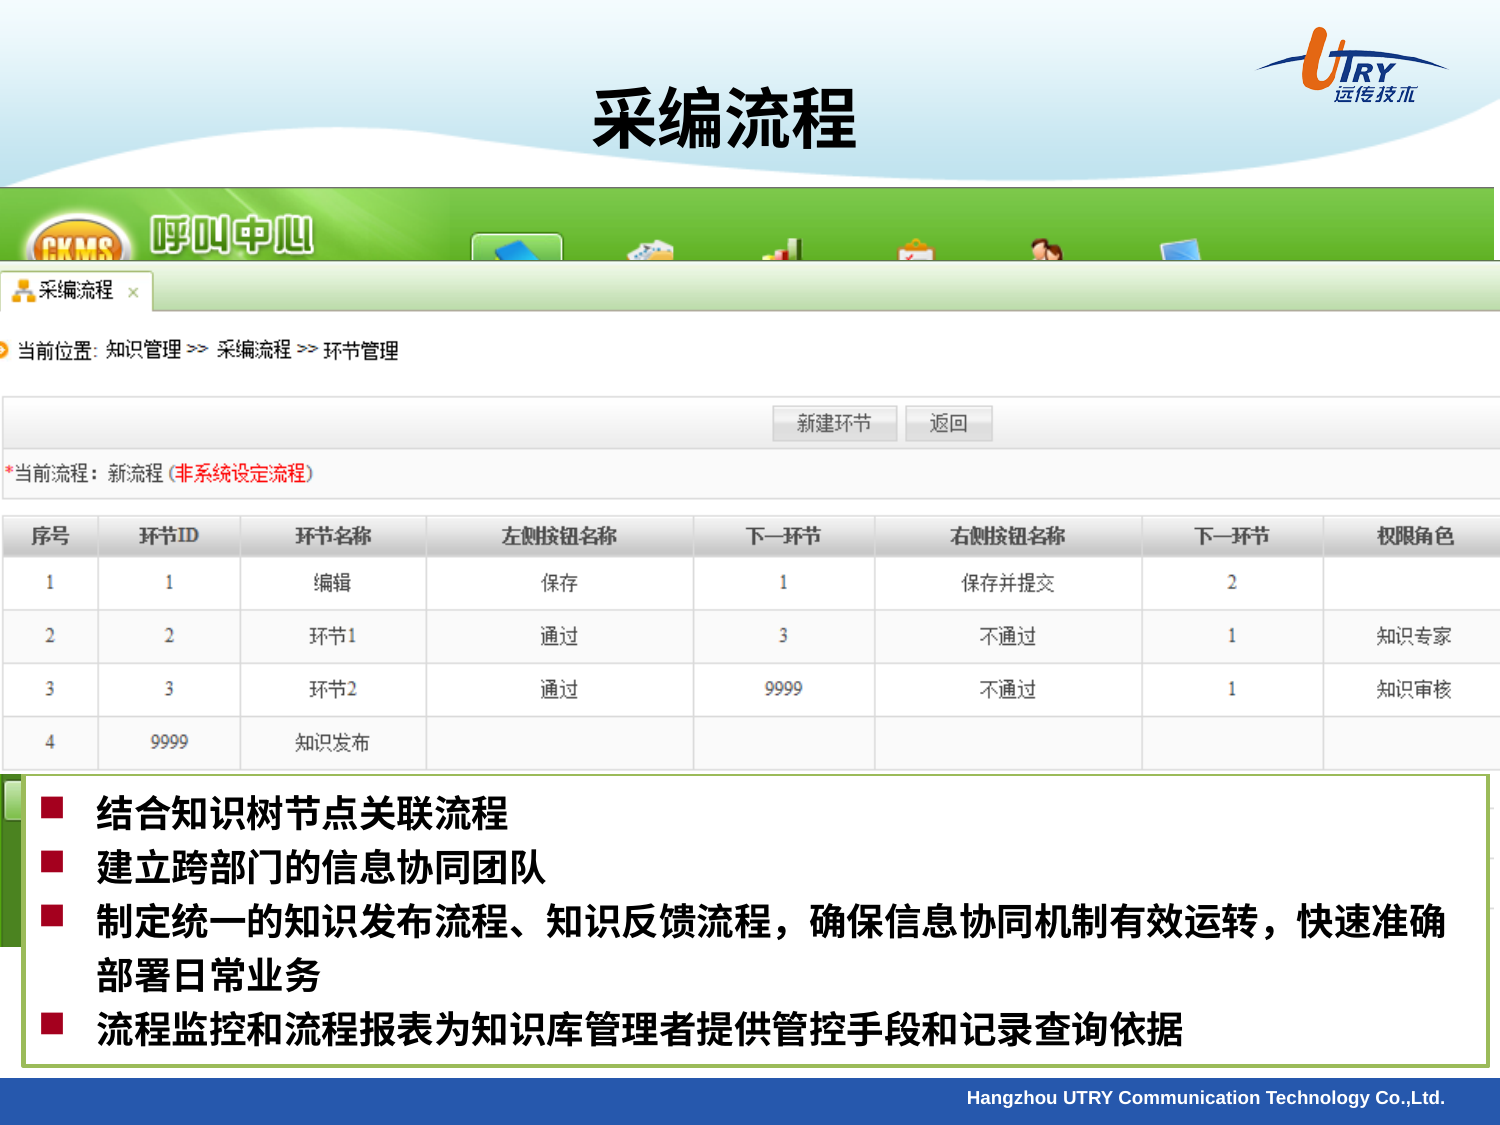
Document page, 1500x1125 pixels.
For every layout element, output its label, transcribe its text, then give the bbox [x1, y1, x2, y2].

text_box 结合知识树节点关联流程 建立跨部门的信息协同团队 制定统一的知识发布流程、知识反馈流程，确保信息协同机制有效运转，快速准确部署日常业务 流程监控和流程报表为知识库管理者提供管控手段和记录查询依据 [21, 955, 1490, 1068]
text_box 采编流程 [222, 46, 1227, 185]
picture [0, 260, 1500, 774]
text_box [0, 782, 1494, 948]
picture [0, 0, 1500, 189]
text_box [0, 187, 1494, 259]
